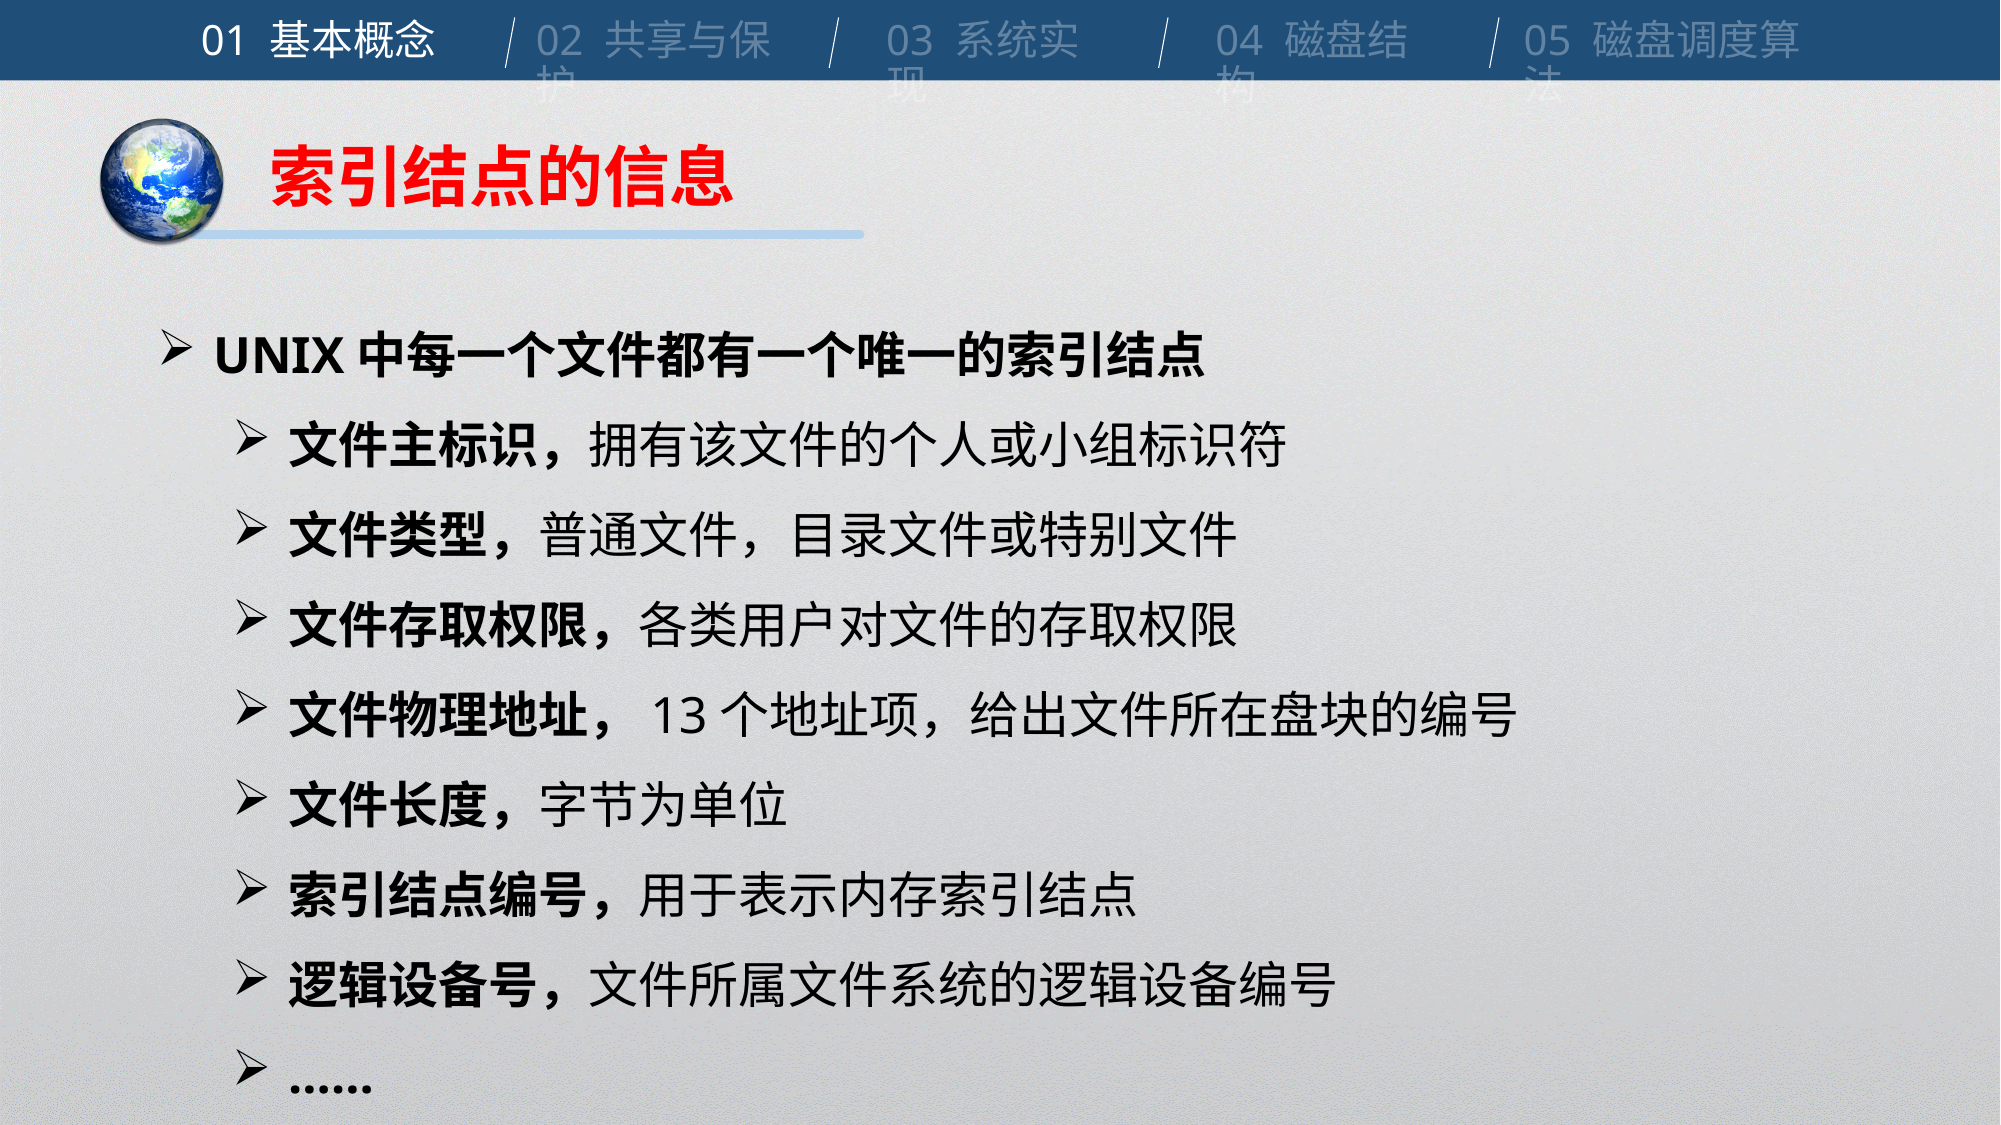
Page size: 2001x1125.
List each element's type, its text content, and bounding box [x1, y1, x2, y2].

list 02 共享与保护 [521, 11, 821, 73]
picture [0, 0, 2001, 1125]
list 05 磁盘调度算法 [1508, 11, 1850, 73]
list 03 系统实现 [871, 11, 1129, 73]
list 索引结点的信息 [254, 136, 757, 225]
text_box UNIX中每一个文件都有一个唯一的索引结点 文件主标识，拥有该文件的个人或小组标识符 文件类型，普通文件，目录文件或特别文件 文件存取权限，各类用户对文件的存取权限 文件物理地址，13个地址项，给出文件所在盘块的编号 文件长度，字节为单位 索引结点编号，用于表示内存索引结点 逻辑设备号，文件所属文件系统的逻辑设备编号 …… [142, 286, 1929, 1111]
list 01 基本概念 [186, 11, 491, 73]
list 04 磁盘结构 [1200, 11, 1458, 73]
